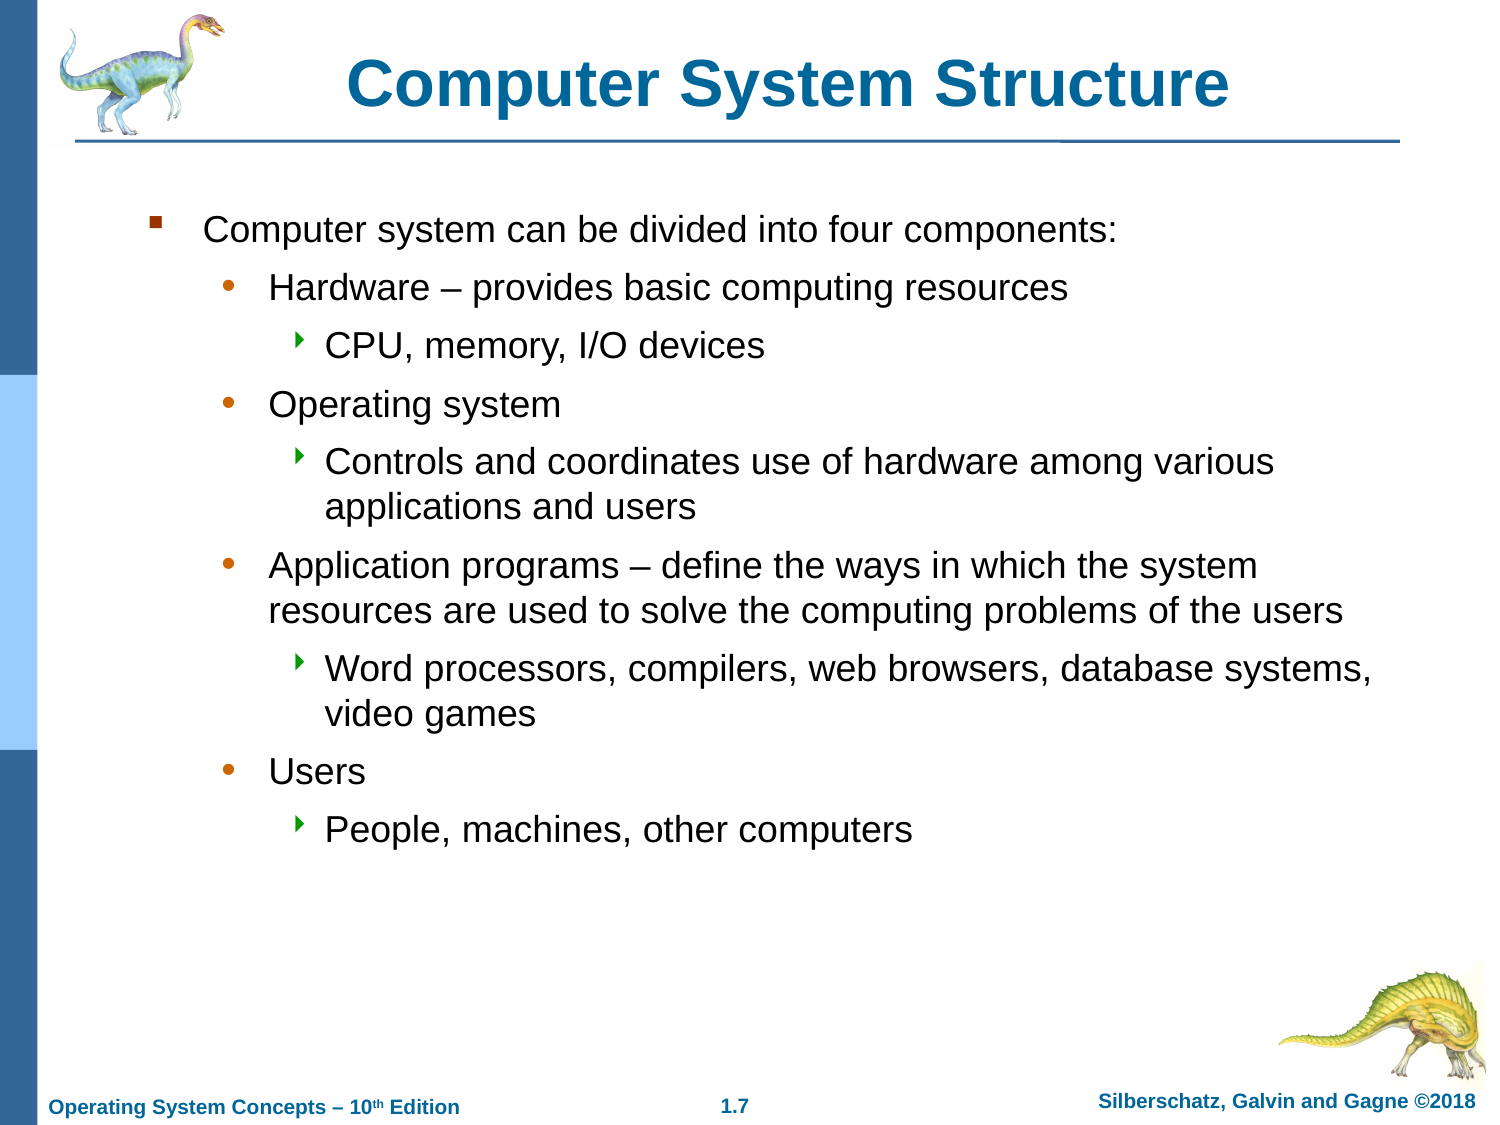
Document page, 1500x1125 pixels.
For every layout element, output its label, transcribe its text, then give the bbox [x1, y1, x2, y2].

title Computer System Structure [170, 33, 1407, 128]
picture [1275, 959, 1486, 1090]
picture [46, 0, 243, 149]
list Computer system can be divided into four components: Hardware – provides basic computing resources CPU, memory, I/O devices Operating system Controls and coordinates use of hardware among various applications and users Application programs – define the ways in which the system resources are used to solve the computing problems of the users Word processors, compilers, web browsers, database systems, video games Users People, machines, other computers [131, 197, 1407, 934]
